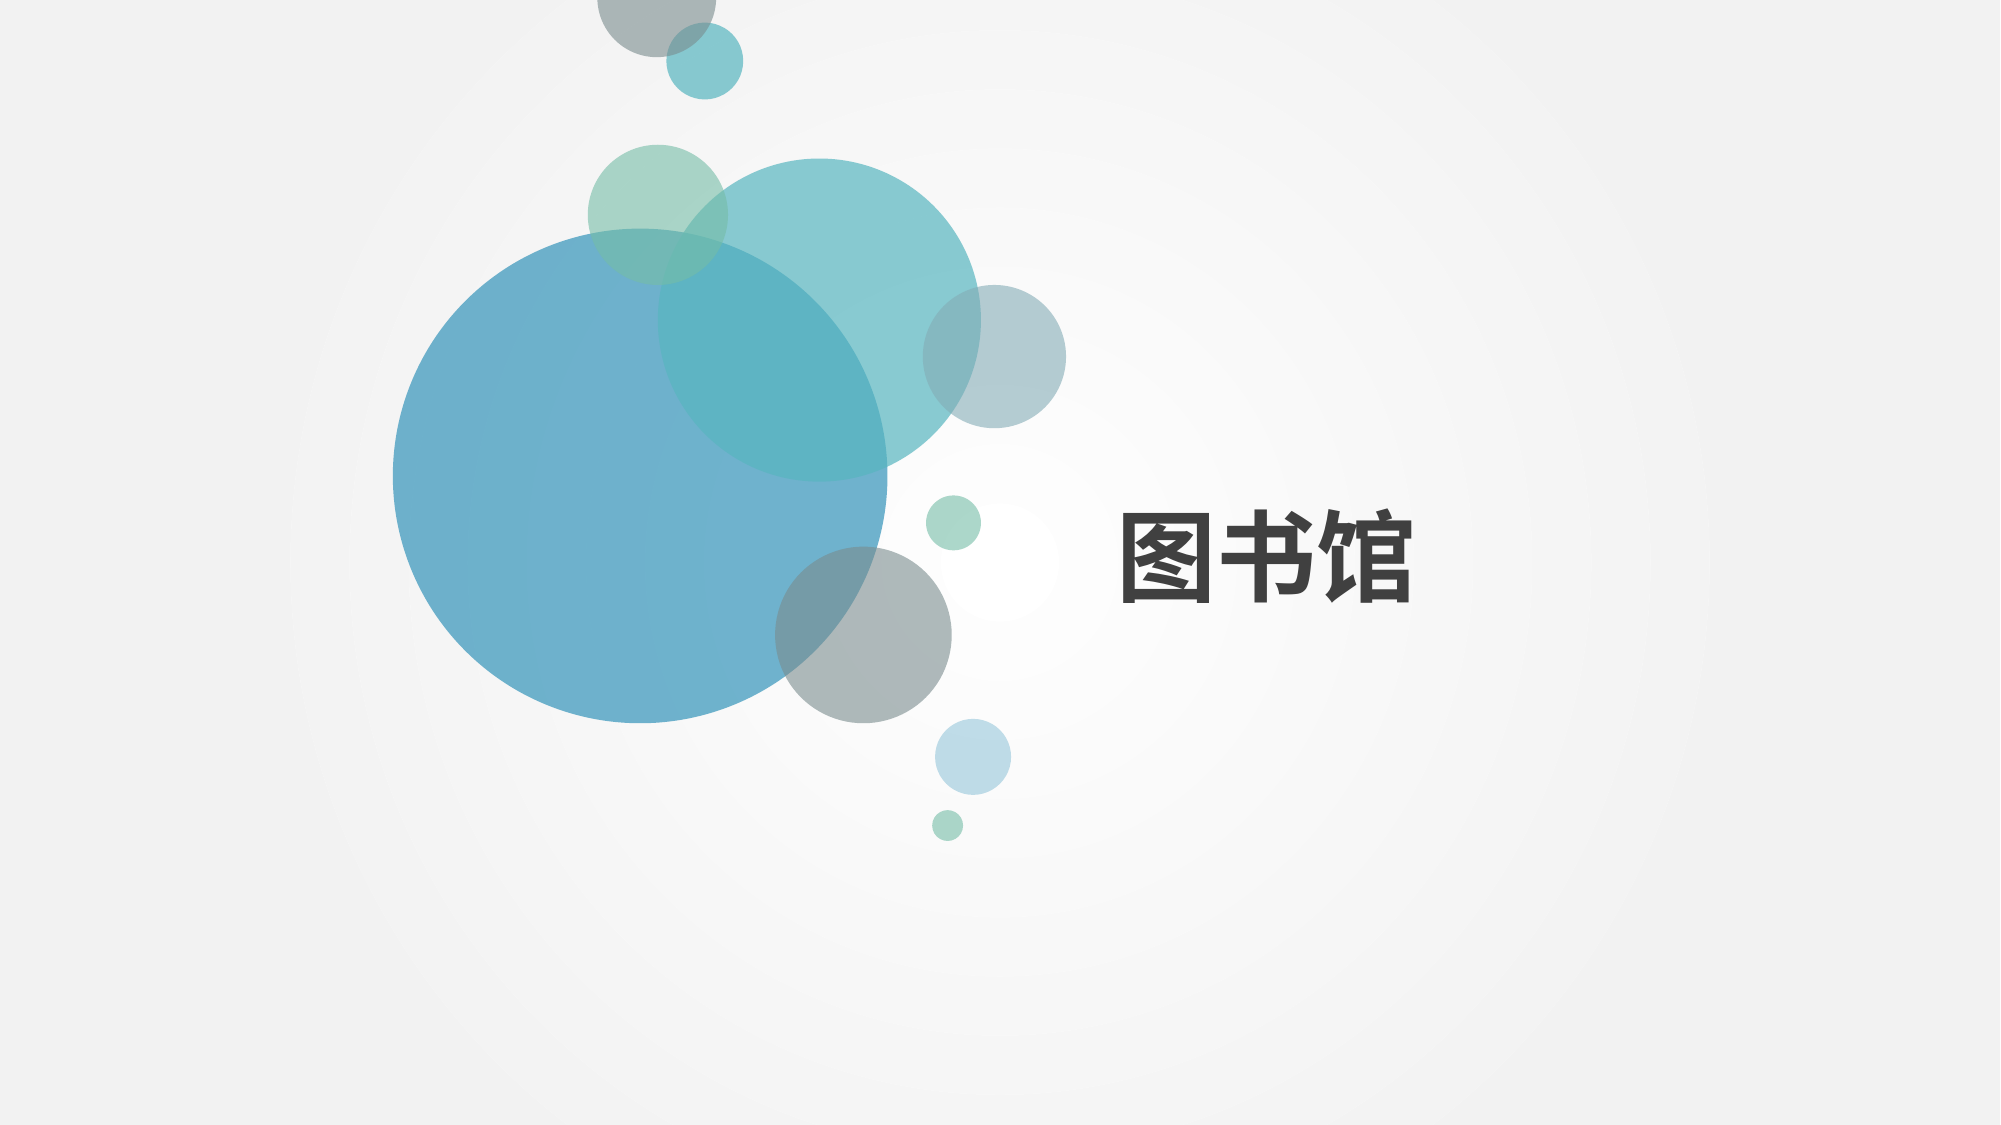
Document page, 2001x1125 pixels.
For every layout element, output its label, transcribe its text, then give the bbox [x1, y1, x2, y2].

list 图书馆 [1101, 501, 1617, 622]
